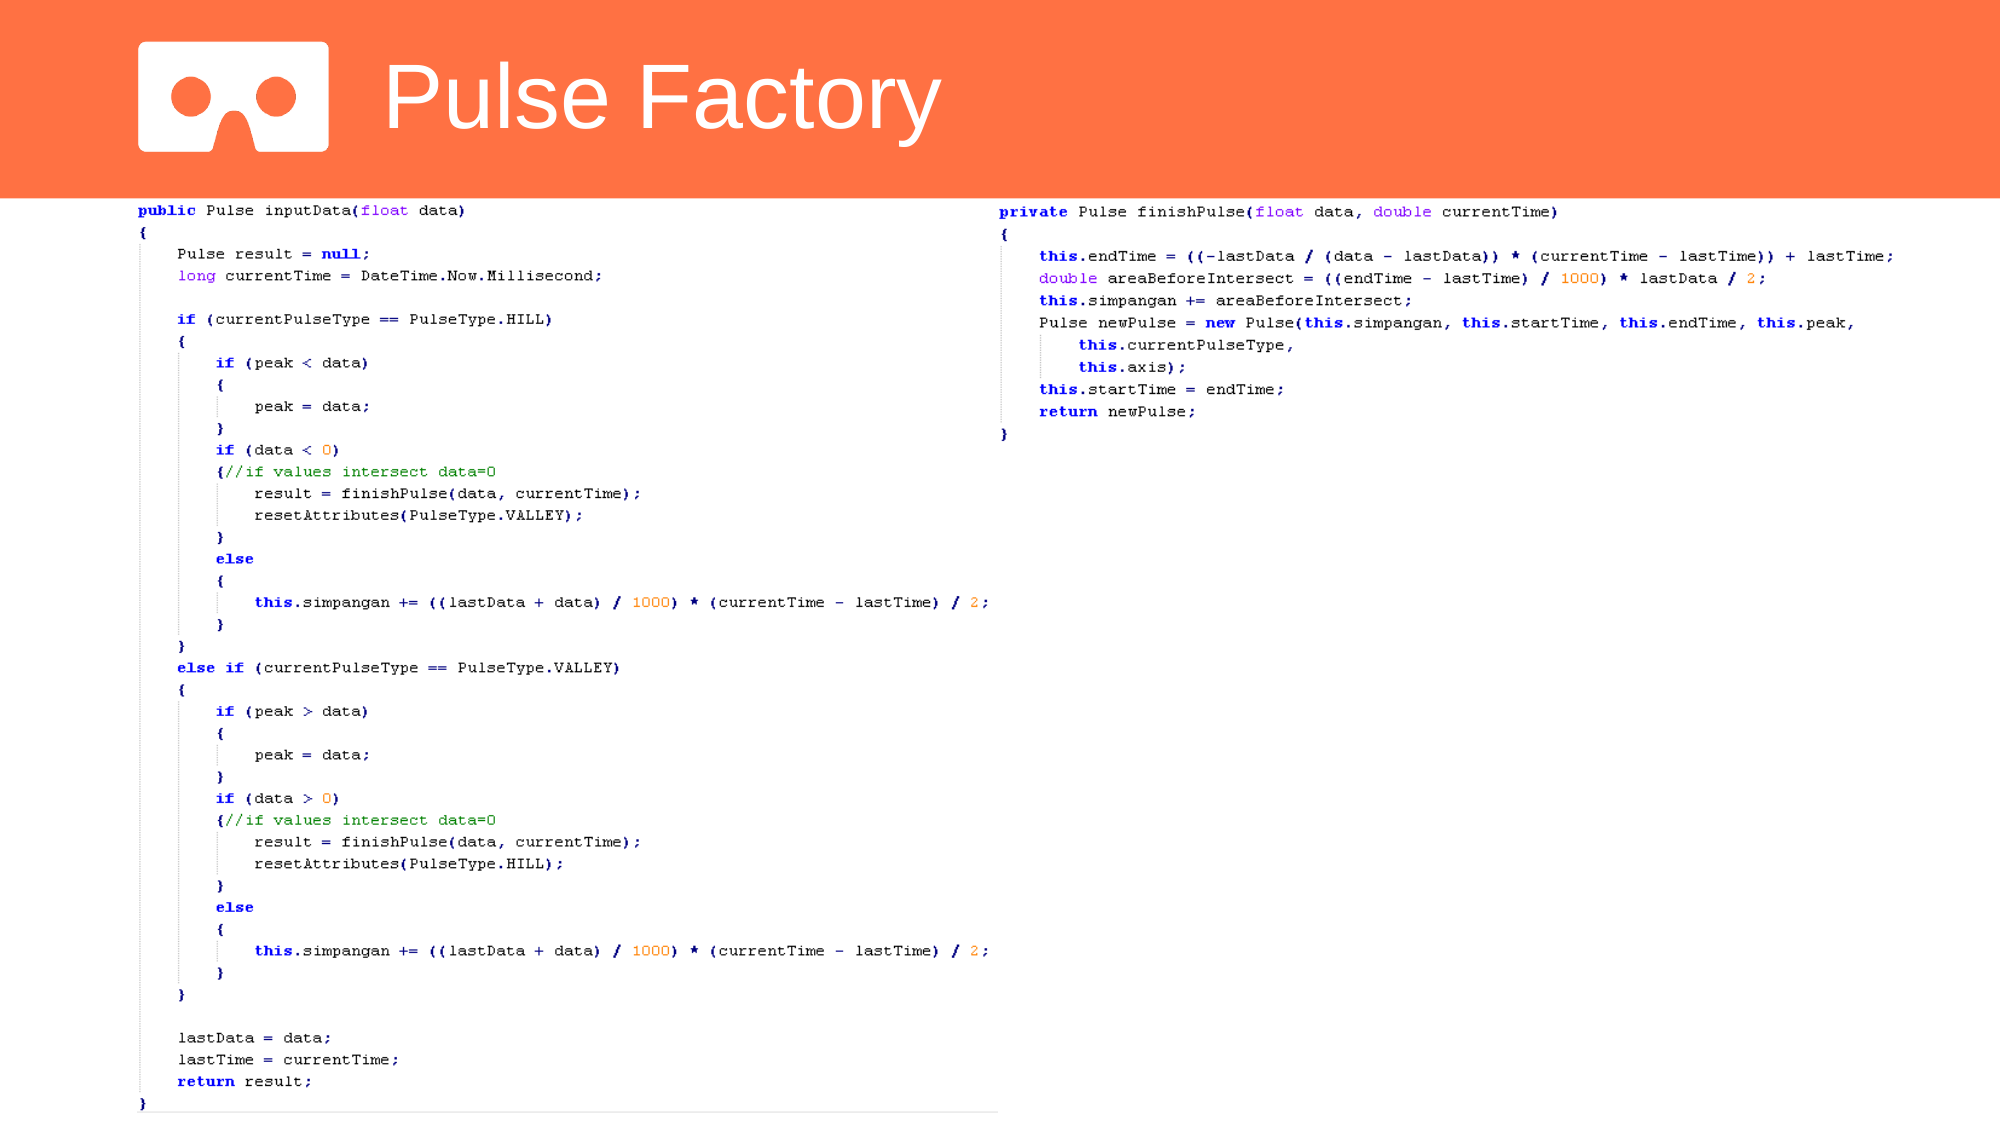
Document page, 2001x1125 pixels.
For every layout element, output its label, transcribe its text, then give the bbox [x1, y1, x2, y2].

text_box [0, 0, 2000, 199]
picture [137, 40, 329, 153]
picture [137, 203, 1898, 1114]
title Pulse Factory [367, 5, 1863, 194]
